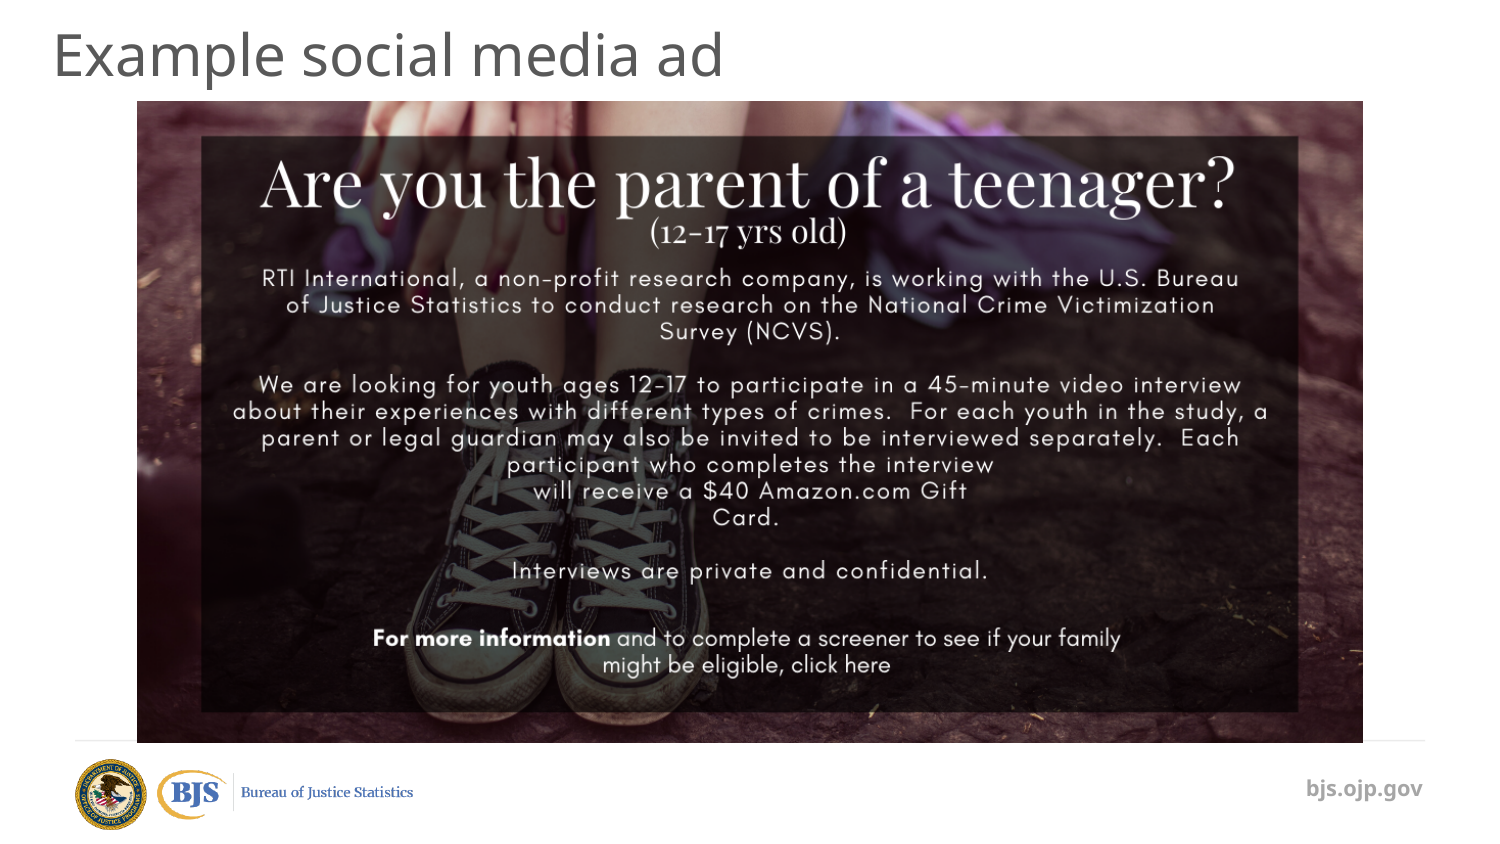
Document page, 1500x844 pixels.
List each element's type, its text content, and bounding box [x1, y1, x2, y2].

title Example social media ad [37, 0, 1400, 107]
picture [137, 101, 1363, 743]
picture [75, 759, 413, 830]
